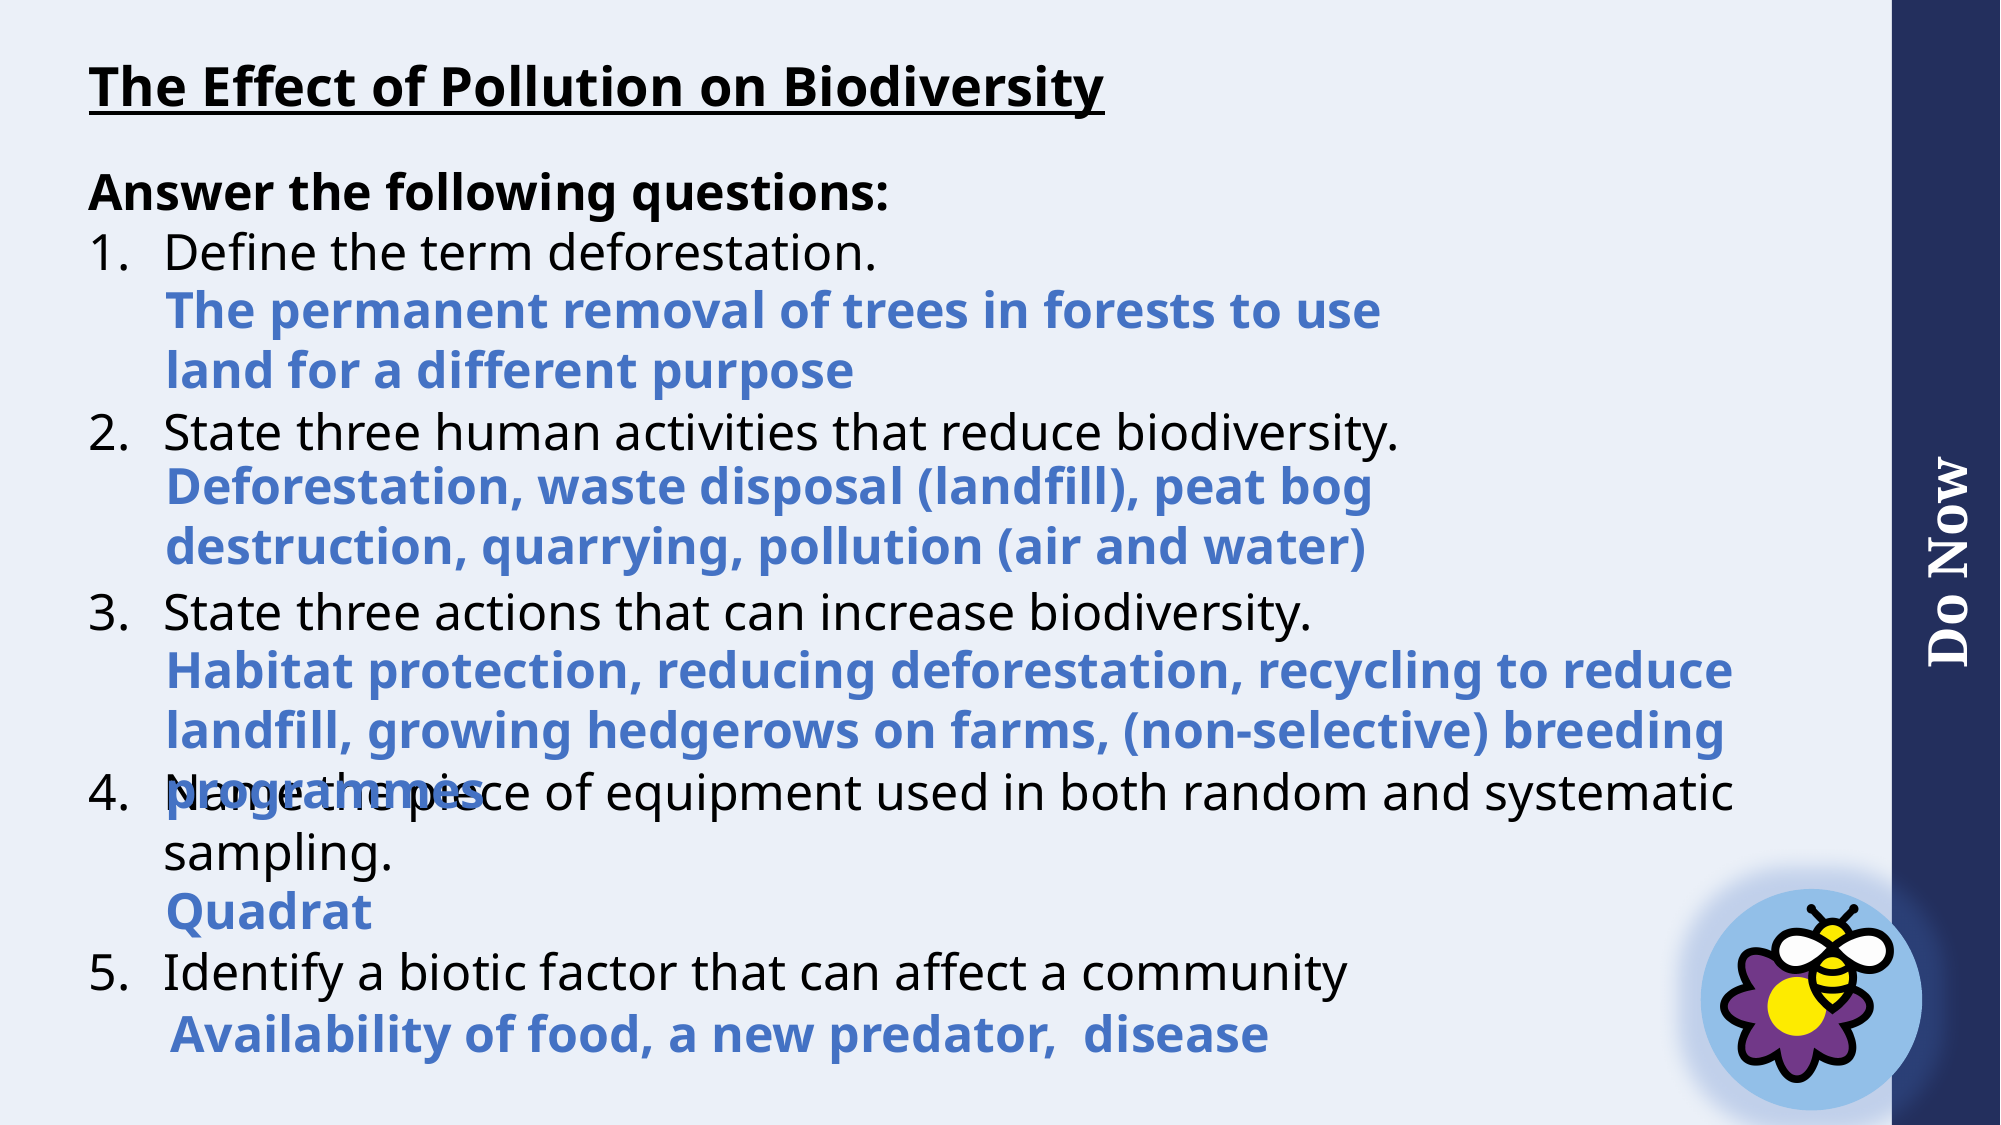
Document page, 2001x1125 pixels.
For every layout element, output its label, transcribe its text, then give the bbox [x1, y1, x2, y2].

text_box The permanent removal of trees in forests to use land for a different purpose [165, 278, 1450, 400]
text_box Answer the following questions: Define the term deforestation. State three human activities that reduce biodiversity. State three actions that can increase biodiversity. Name the piece of equipment used in both random and systematic sampling. Identify a biotic factor that can affect a community [88, 160, 1830, 1061]
text_box Quadrat [164, 879, 1550, 940]
title The Effect of Pollution on Biodiversity [88, 0, 1831, 119]
picture [1720, 904, 1894, 1083]
text_box Deforestation, waste disposal (landfill), peat bog destruction, quarrying, pollution (air and water) [164, 454, 1550, 575]
text_box Habitat protection, reducing deforestation, recycling to reduce landfill, growing hedgerows on farms, (non-selective) breeding programmes [165, 638, 1894, 819]
text_box Availability of food, a new predator, disease [170, 1002, 1470, 1063]
